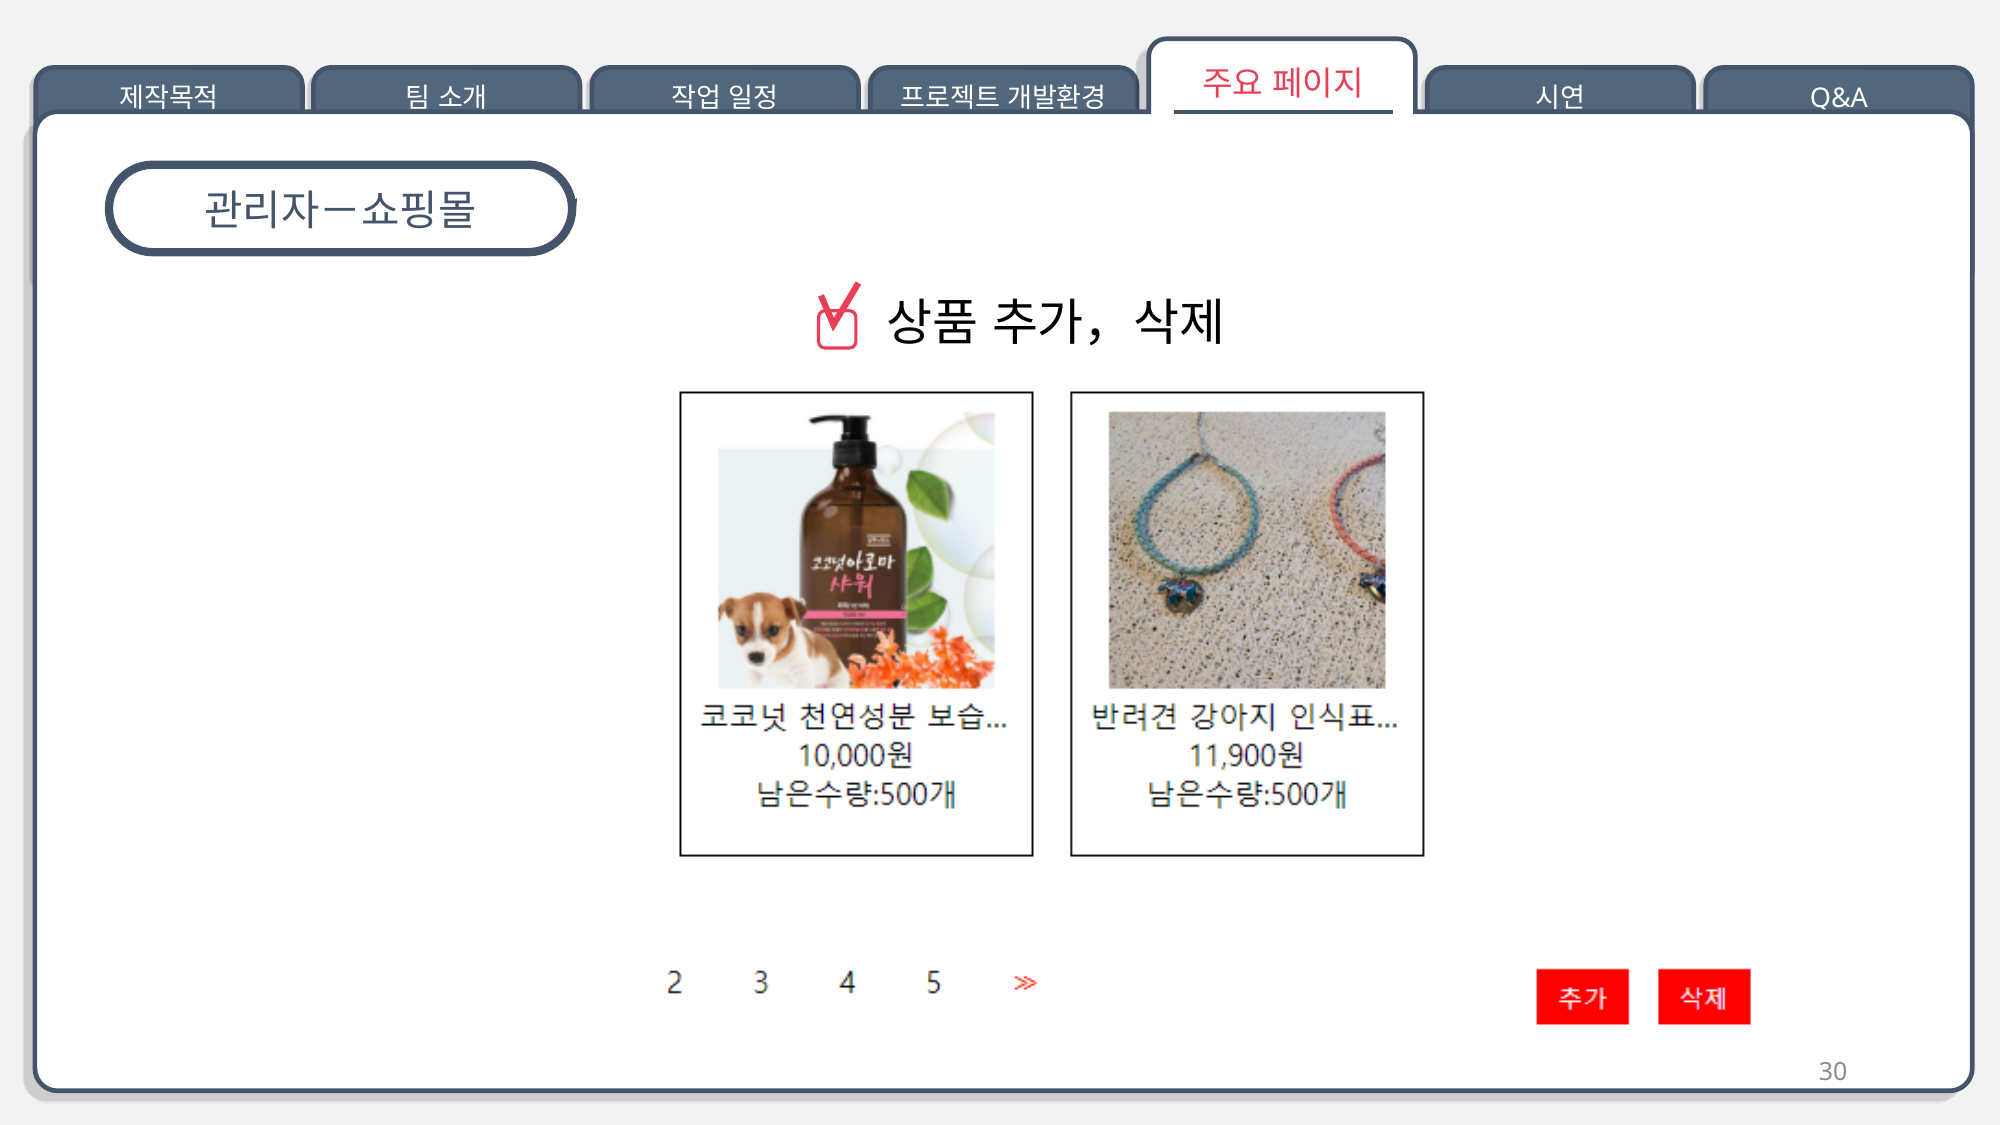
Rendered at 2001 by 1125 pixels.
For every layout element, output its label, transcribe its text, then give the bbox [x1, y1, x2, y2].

text_box 관리자－쇼핑몰 [108, 164, 573, 253]
text_box 제작목적 [34, 66, 304, 123]
slide_number 30 [1412, 1042, 1863, 1103]
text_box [818, 282, 859, 349]
text_box [33, 37, 1974, 1092]
text_box 상품 추가，삭제 [871, 282, 1413, 358]
text_box Q&A [1704, 66, 1974, 130]
text_box 시연 [1426, 66, 1695, 110]
picture [656, 368, 1786, 1047]
text_box 팀 소개 [312, 66, 582, 110]
text_box 작업 일정 [590, 66, 860, 110]
text_box 주요 페이지 [1165, 54, 1401, 110]
text_box 프로젝트 개발환경 [869, 66, 1137, 110]
